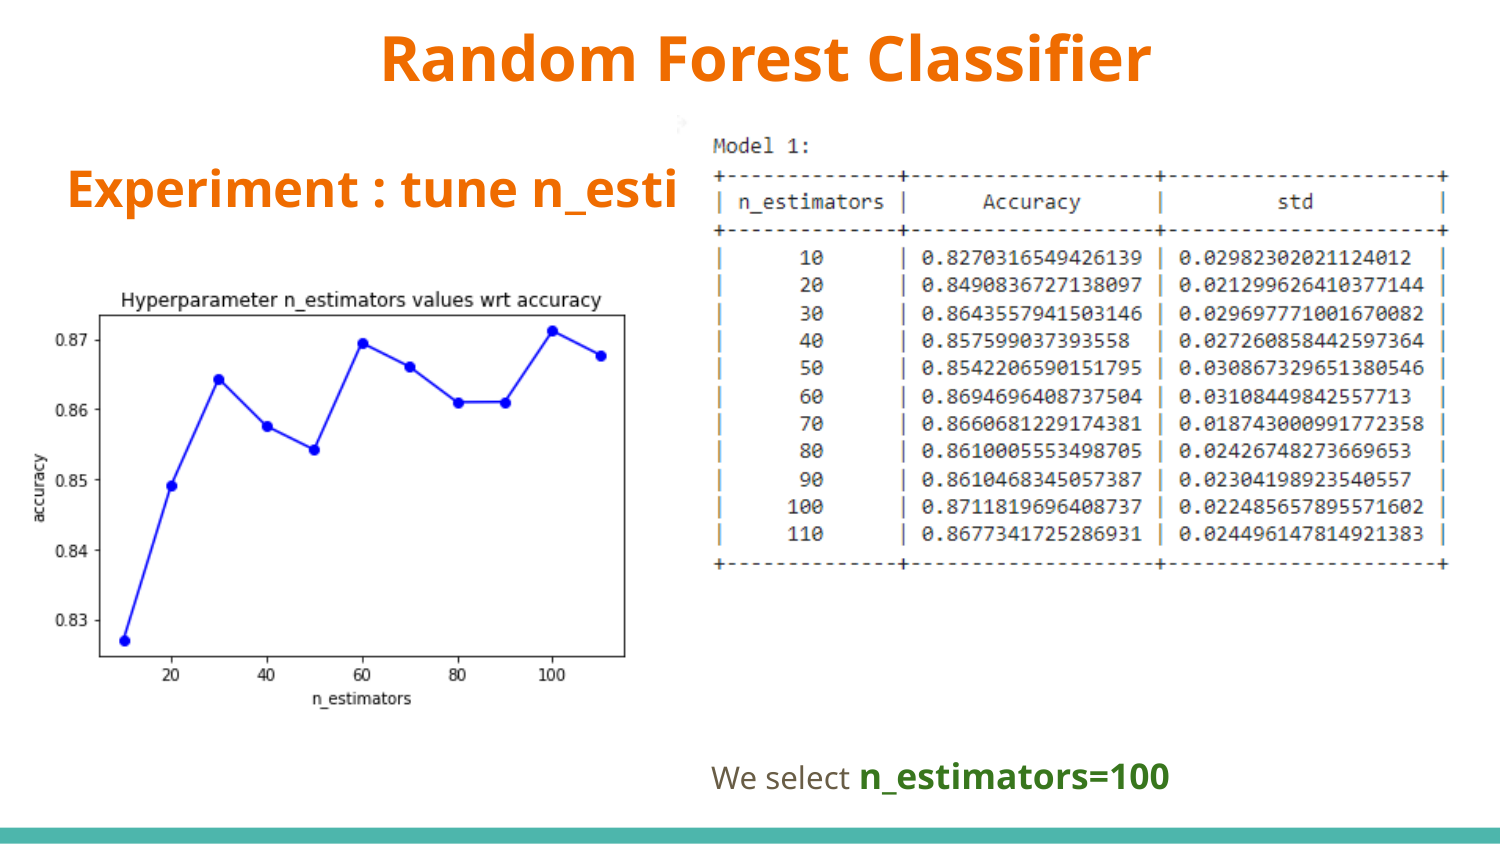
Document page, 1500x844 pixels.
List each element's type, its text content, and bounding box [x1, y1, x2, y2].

title Experiment : tune n_estimators [51, 141, 671, 258]
picture [676, 115, 1481, 573]
picture [24, 282, 657, 725]
title Random Forest Classifier [26, 0, 1424, 116]
text_box We select n_estimators=100 [696, 724, 1258, 813]
